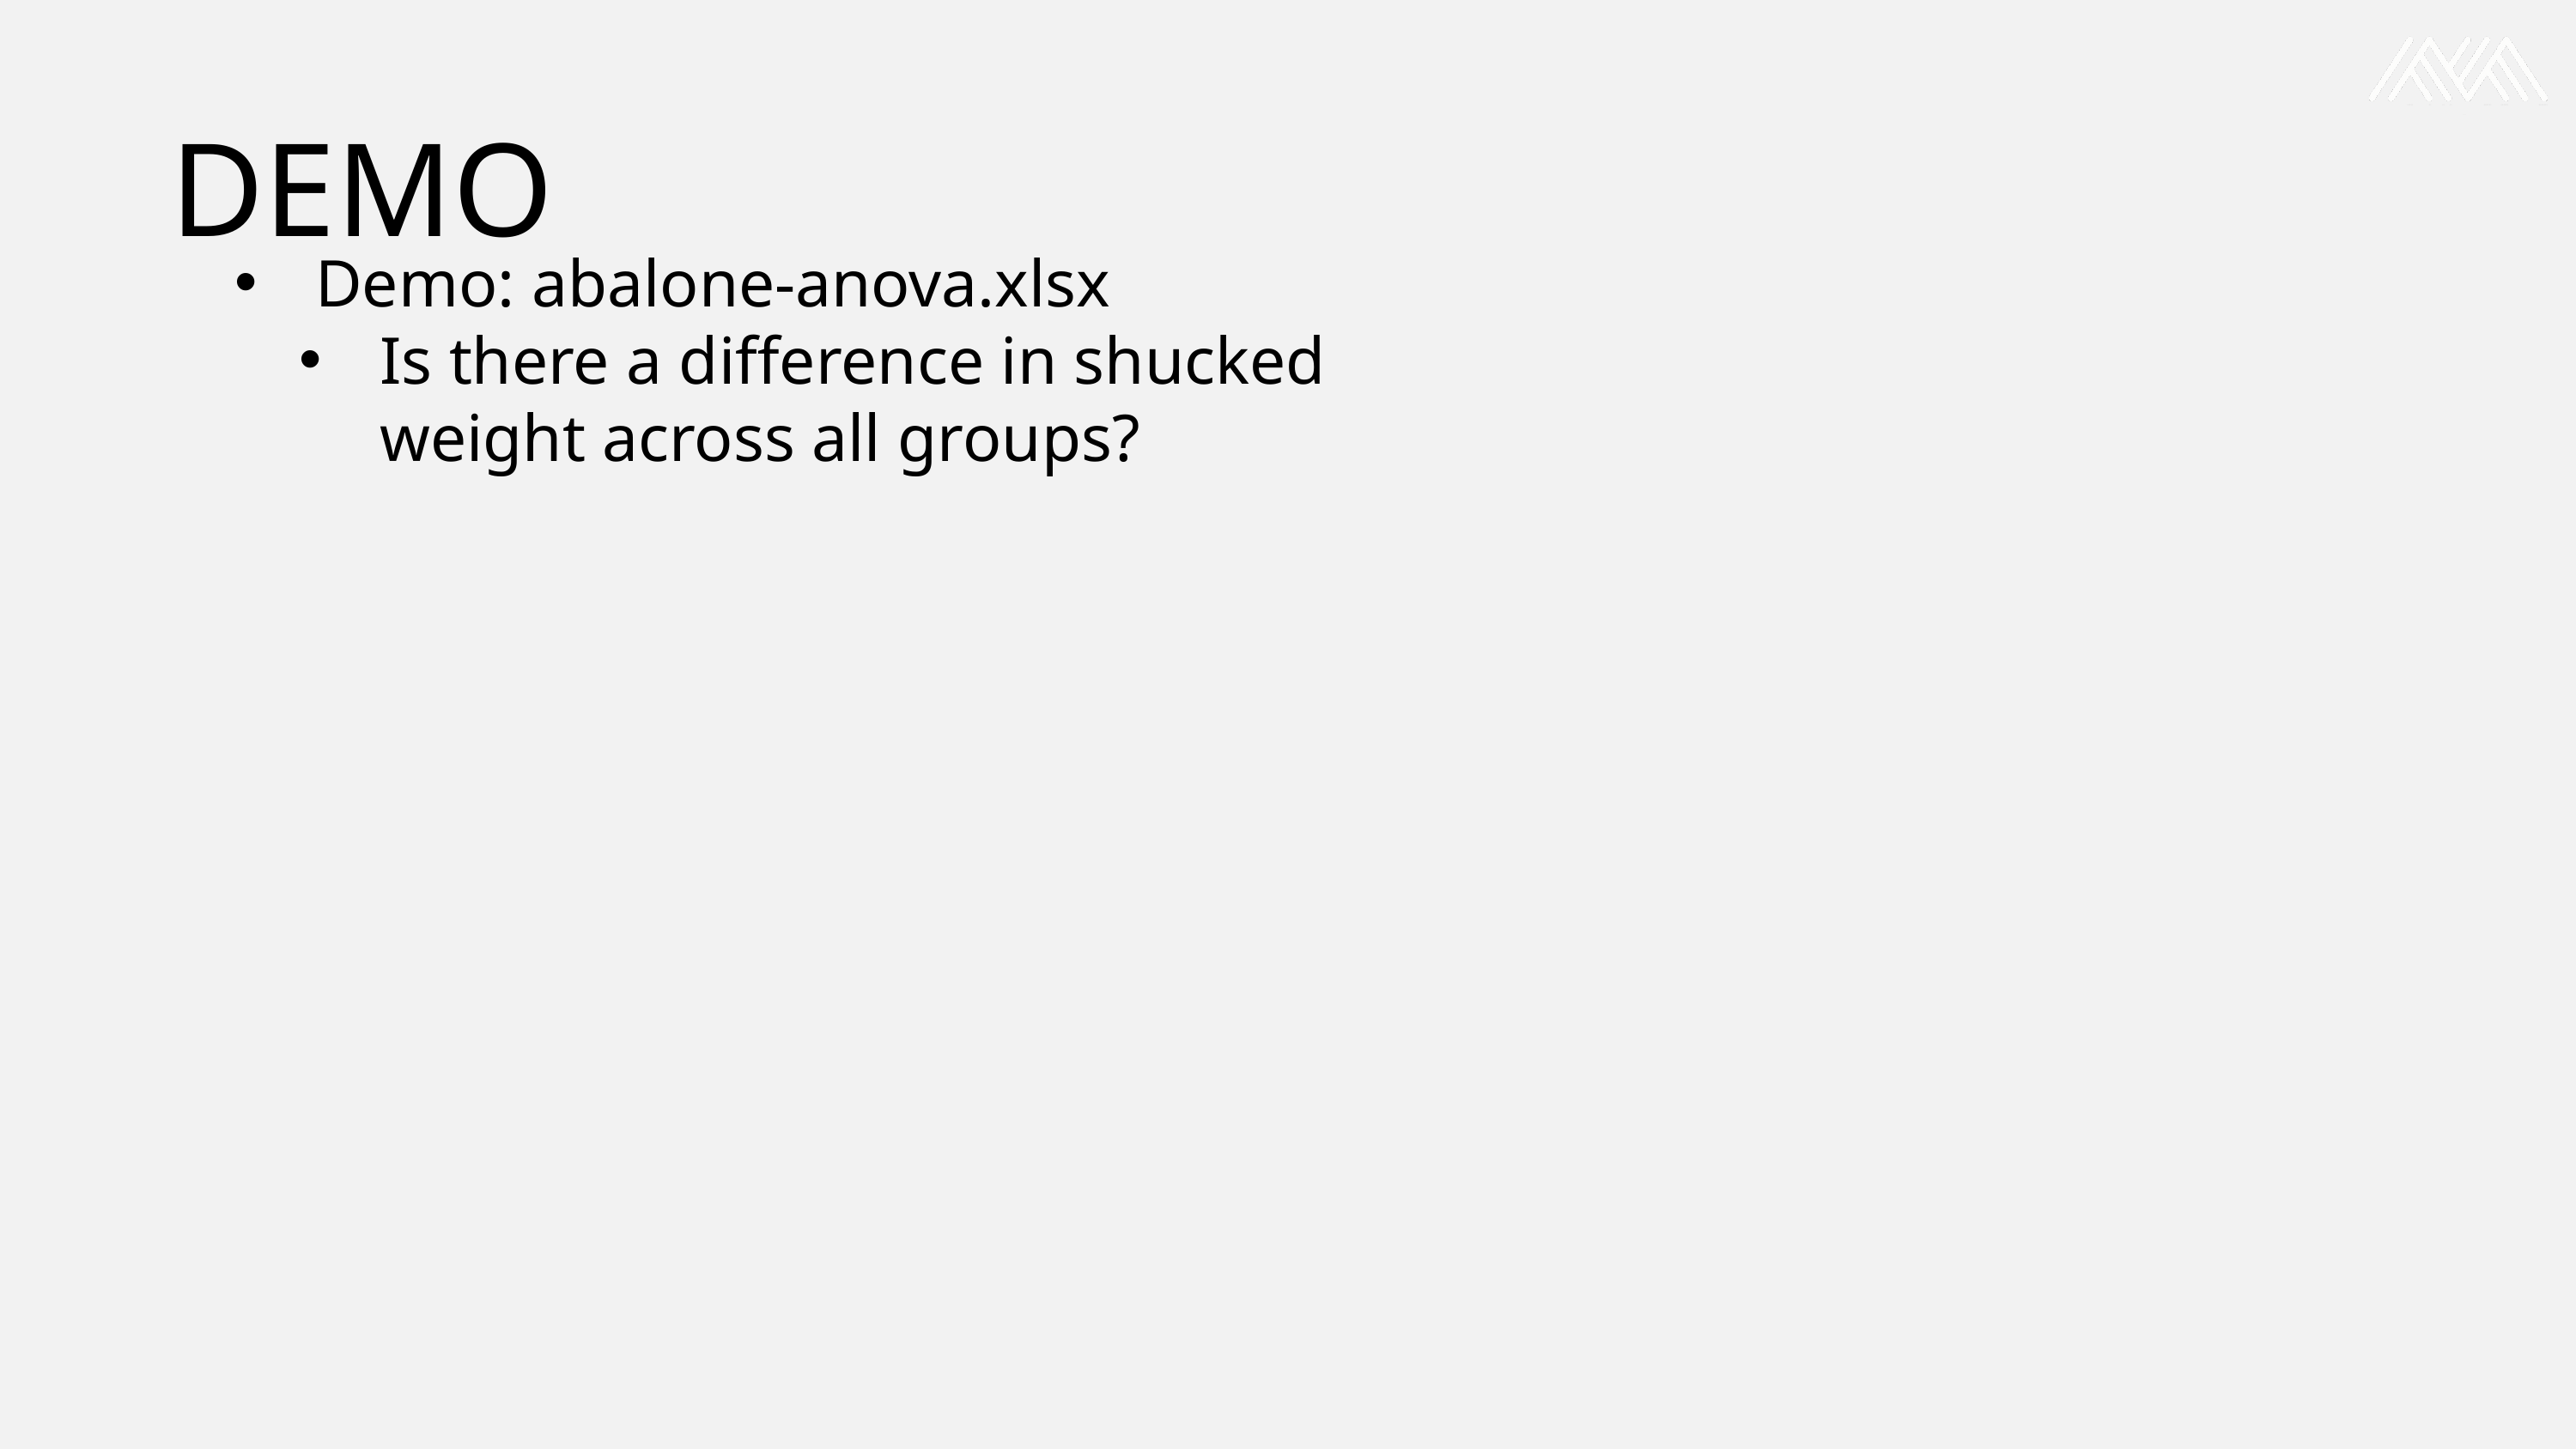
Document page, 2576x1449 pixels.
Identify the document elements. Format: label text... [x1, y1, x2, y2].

picture [2318, 0, 2576, 194]
text_box DEMO [170, 82, 622, 242]
text_box Demo: abalone-anova.xlsx Is there a difference in shucked weight across all groups? [170, 242, 1331, 475]
